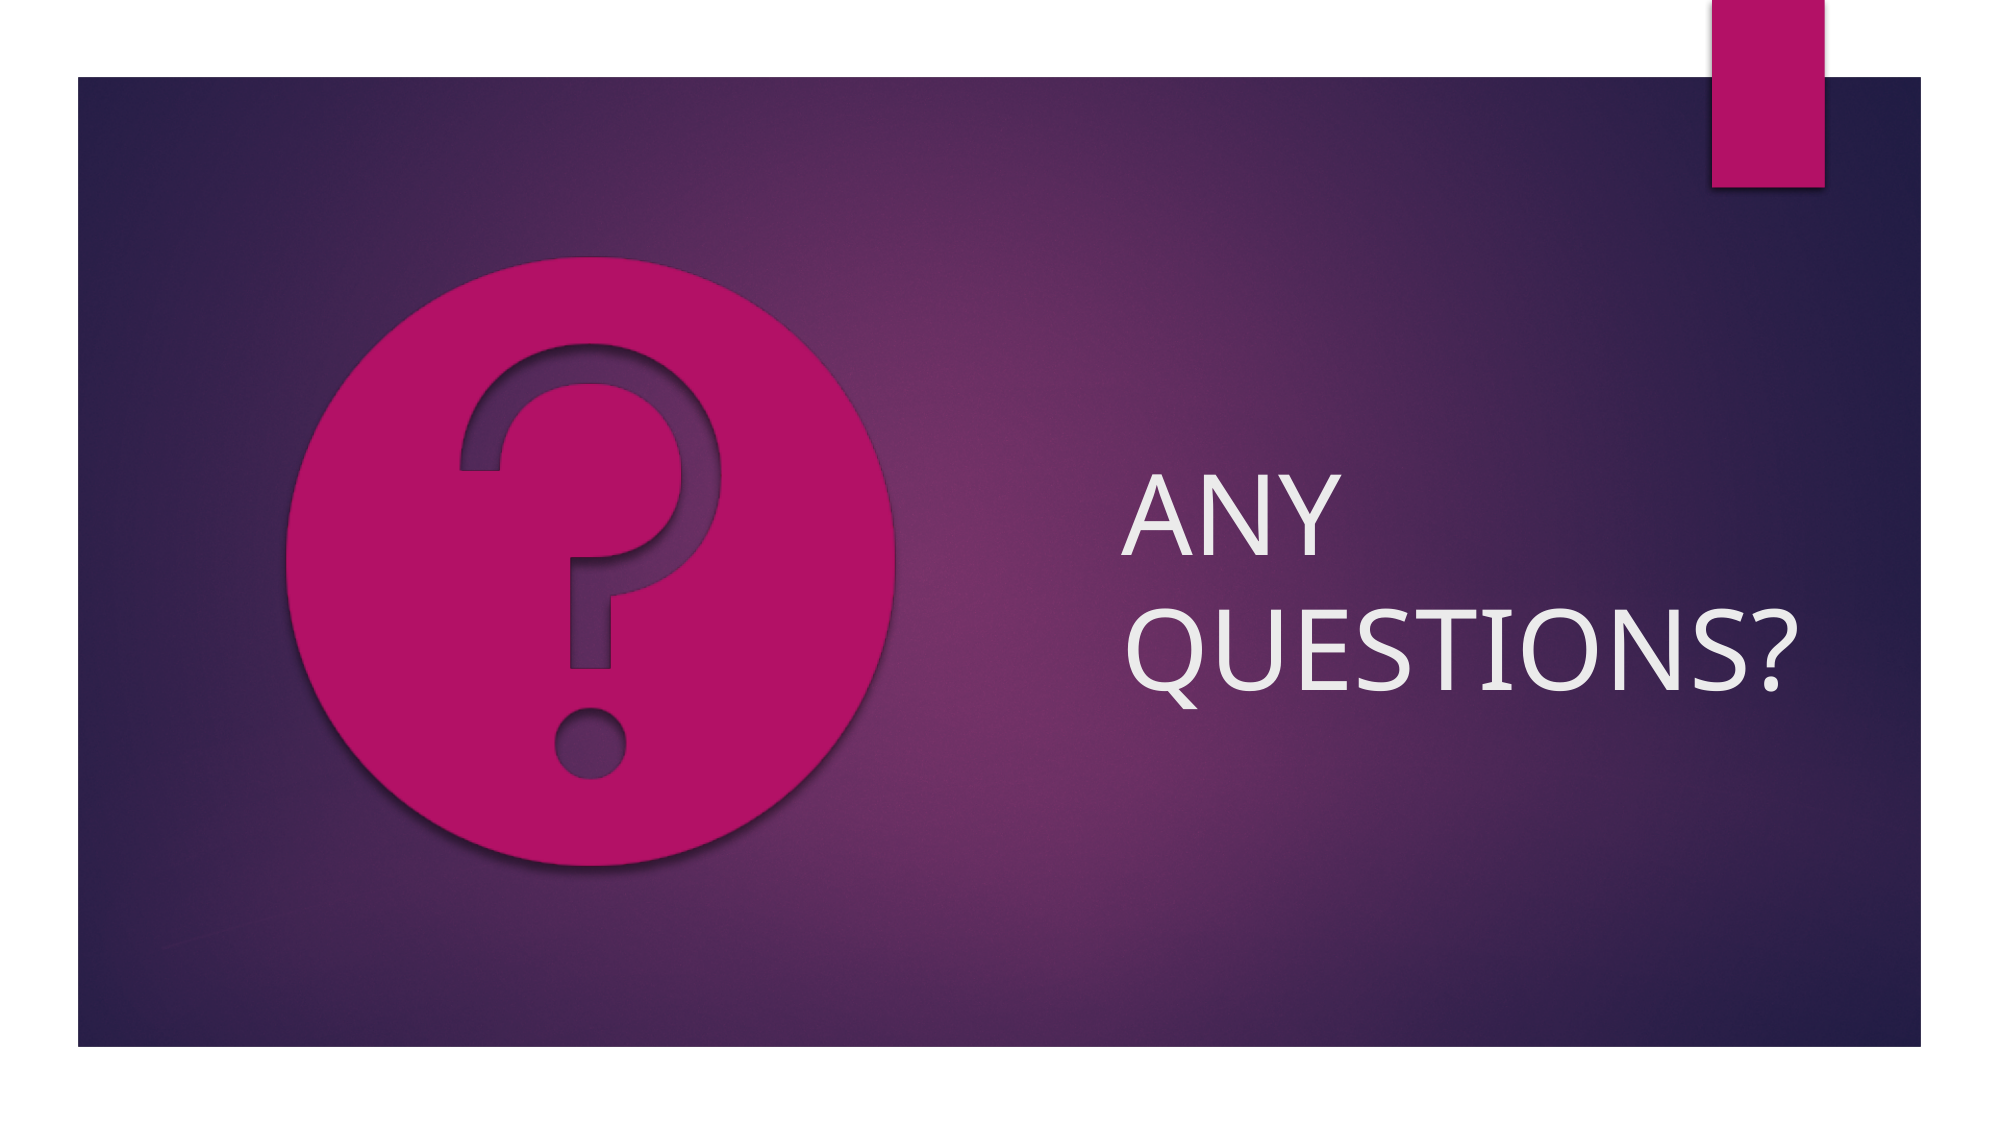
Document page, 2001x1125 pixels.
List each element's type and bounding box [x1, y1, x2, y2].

picture [211, 182, 971, 943]
text_box [0, 0, 2000, 1125]
